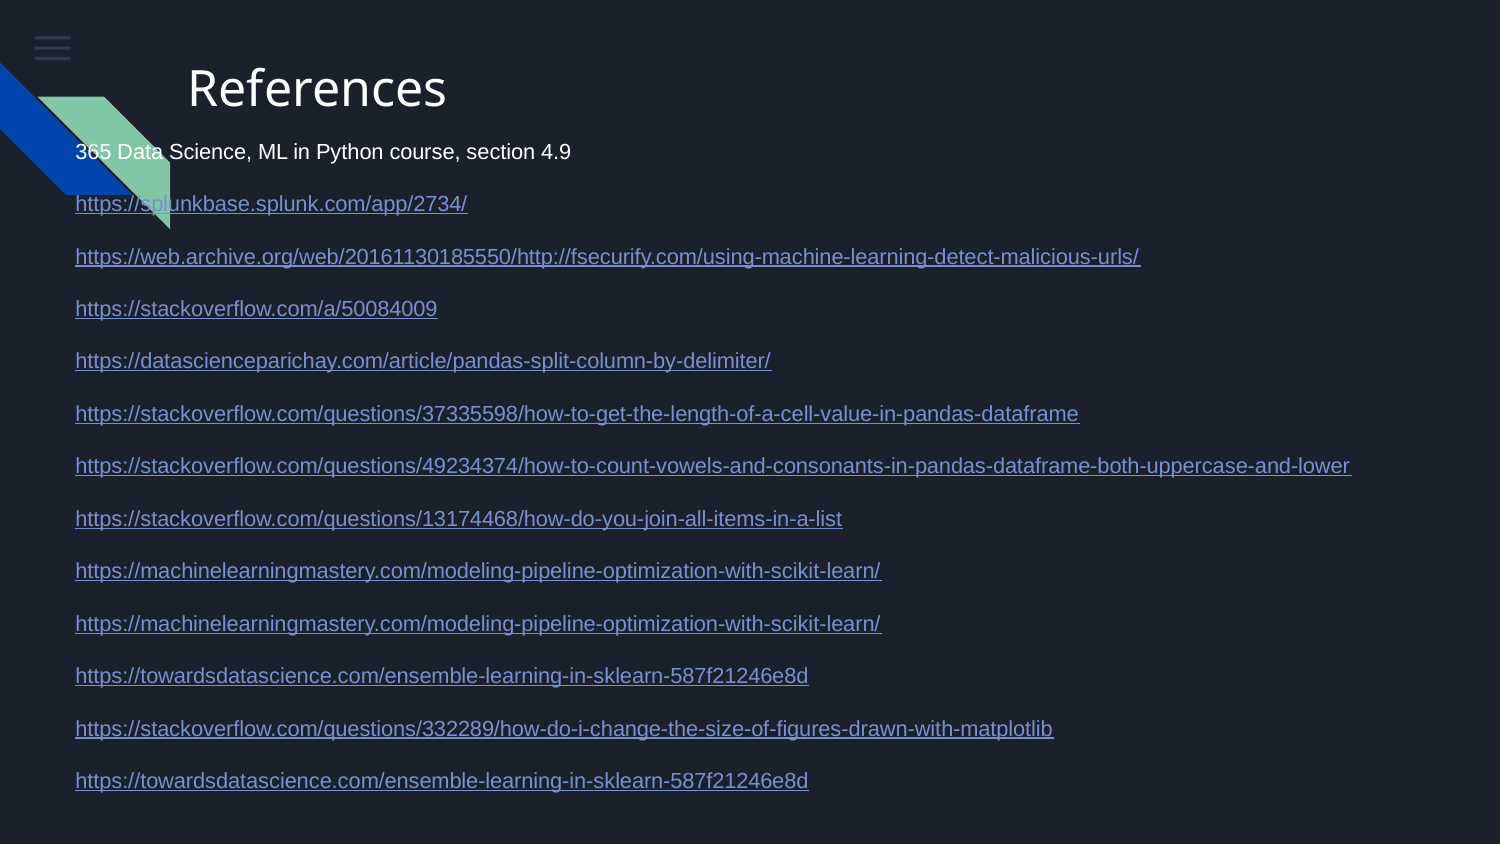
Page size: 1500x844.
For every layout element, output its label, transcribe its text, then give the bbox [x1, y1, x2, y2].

text_box 365 Data Science, ML in Python course, section 4.9 https://splunkbase.splunk.com/app/2734/ https://web.archive.org/web/20161130185550/http://fsecurify.com/using-machine-learning-detect-malicious-urls/ https://stackoverflow.com/a/50084009 https://datascienceparichay.com/article/pandas-split-column-by-delimiter/ https://stackoverflow.com/questions/37335598/how-to-get-the-length-of-a-cell-value-in-pandas-dataframe https://stackoverflow.com/questions/49234374/how-to-count-vowels-and-consonants-in-pandas-dataframe-both-uppercase-and-lower https://stackoverflow.com/questions/13174468/how-do-you-join-all-items-in-a-list https://machinelearningmastery.com/modeling-pipeline-optimization-with-scikit-learn/ https://machinelearningmastery.com/modeling-pipeline-optimization-with-scikit-learn/ https://towardsdatascience.com/ensemble-learning-in-sklearn-587f21246e8d https://stackoverflow.com/questions/332289/how-do-i-change-the-size-of-figures-drawn-with-matplotlib https://towardsdatascience.com/ensemble-learning-in-sklearn-587f21246e8d [60, 129, 1500, 827]
title References [172, 41, 1328, 129]
